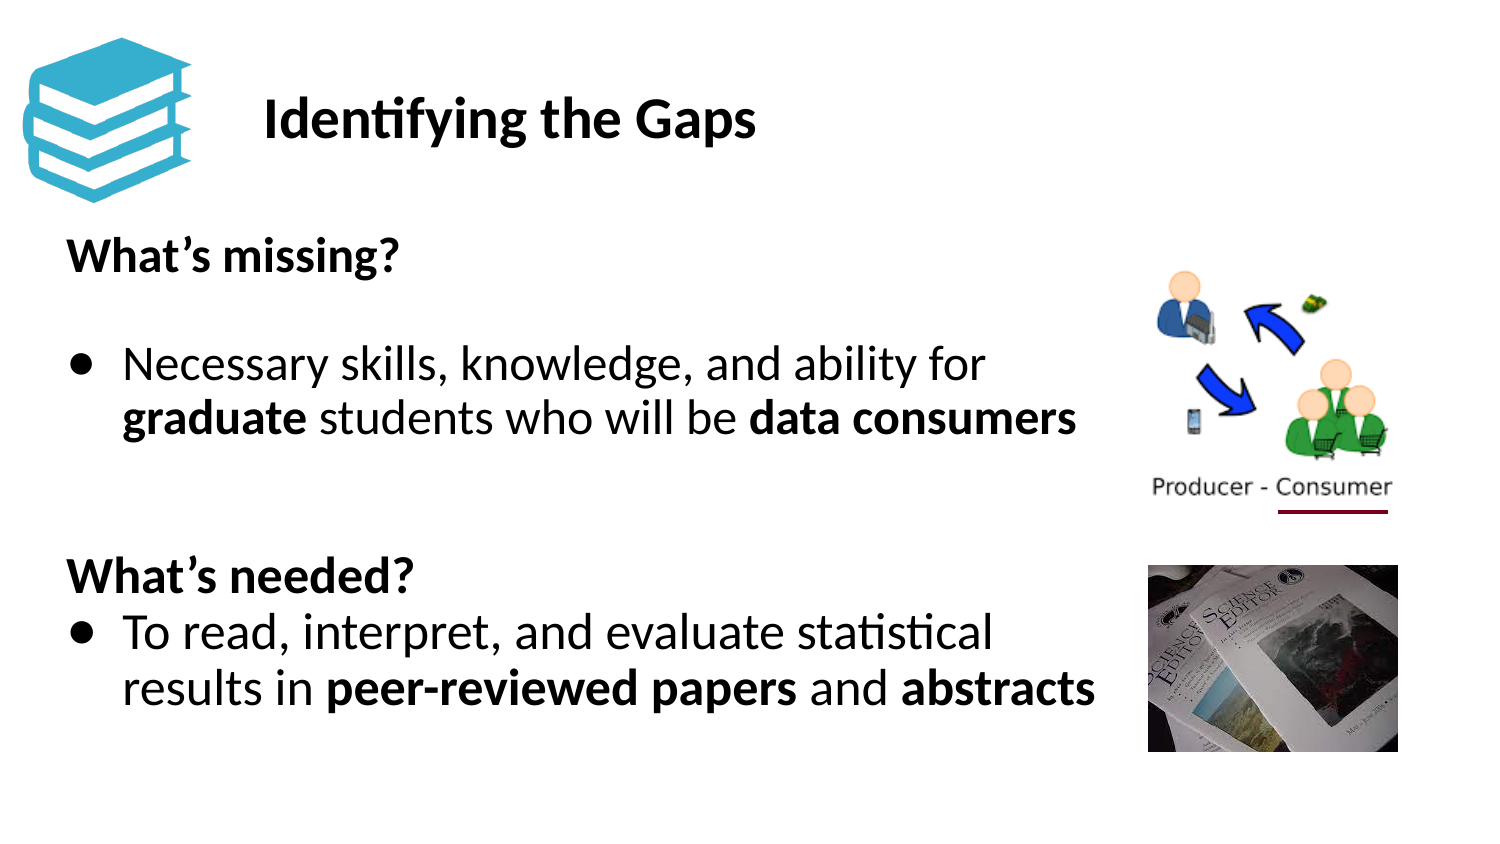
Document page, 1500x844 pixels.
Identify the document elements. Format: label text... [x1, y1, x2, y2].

picture [12, 20, 202, 220]
list What’s missing? Necessary skills, knowledge, and ability for graduate students who will be data consumers What’s needed? To read, interpret, and evaluate statistical results in peer-reviewed papers and abstracts [51, 214, 1131, 844]
picture [1097, 213, 1450, 752]
title Identifying the Gaps [248, 72, 1449, 167]
